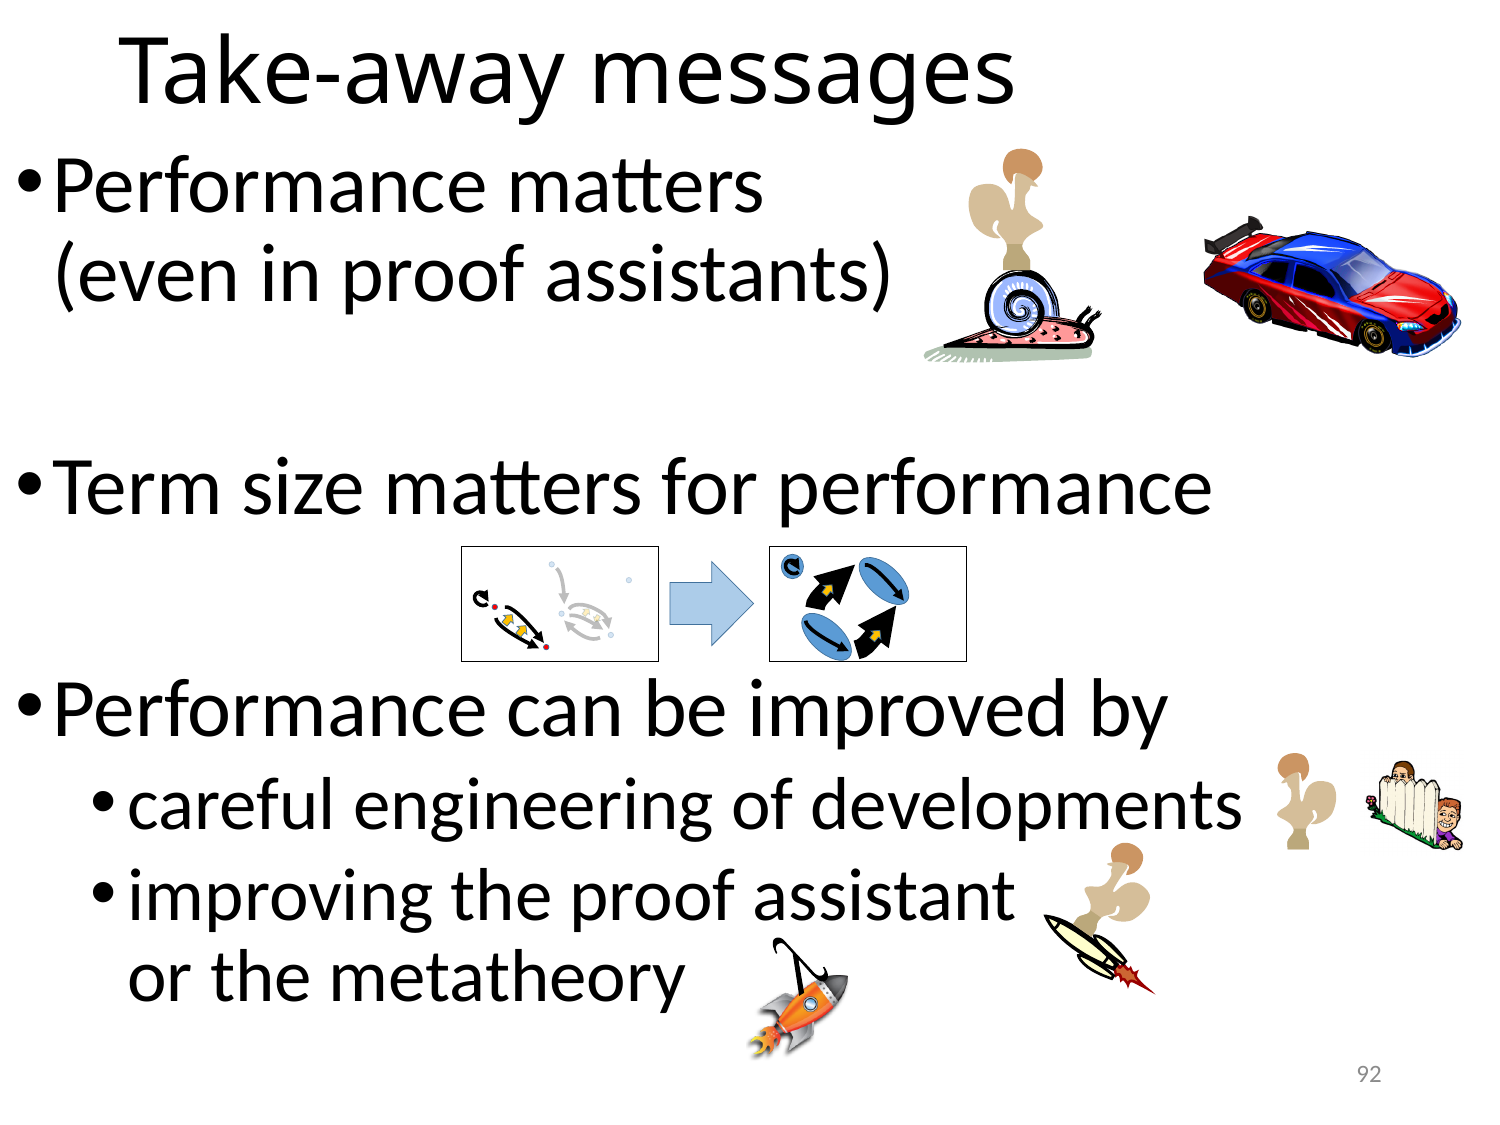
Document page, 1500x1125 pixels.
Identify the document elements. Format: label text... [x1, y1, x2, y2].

picture [1203, 200, 1464, 367]
picture [460, 525, 967, 663]
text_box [919, 145, 1106, 367]
slide_number 92 [1059, 1042, 1397, 1103]
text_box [1275, 750, 1464, 856]
list Performance matters (even in proof assistants) Term size matters for performance Performance can be improved by careful engineering of developments improving the proof assistant or the metatheory [0, 132, 1500, 1125]
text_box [1030, 841, 1169, 979]
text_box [745, 928, 853, 1067]
title Take-away messages [103, 3, 1397, 132]
